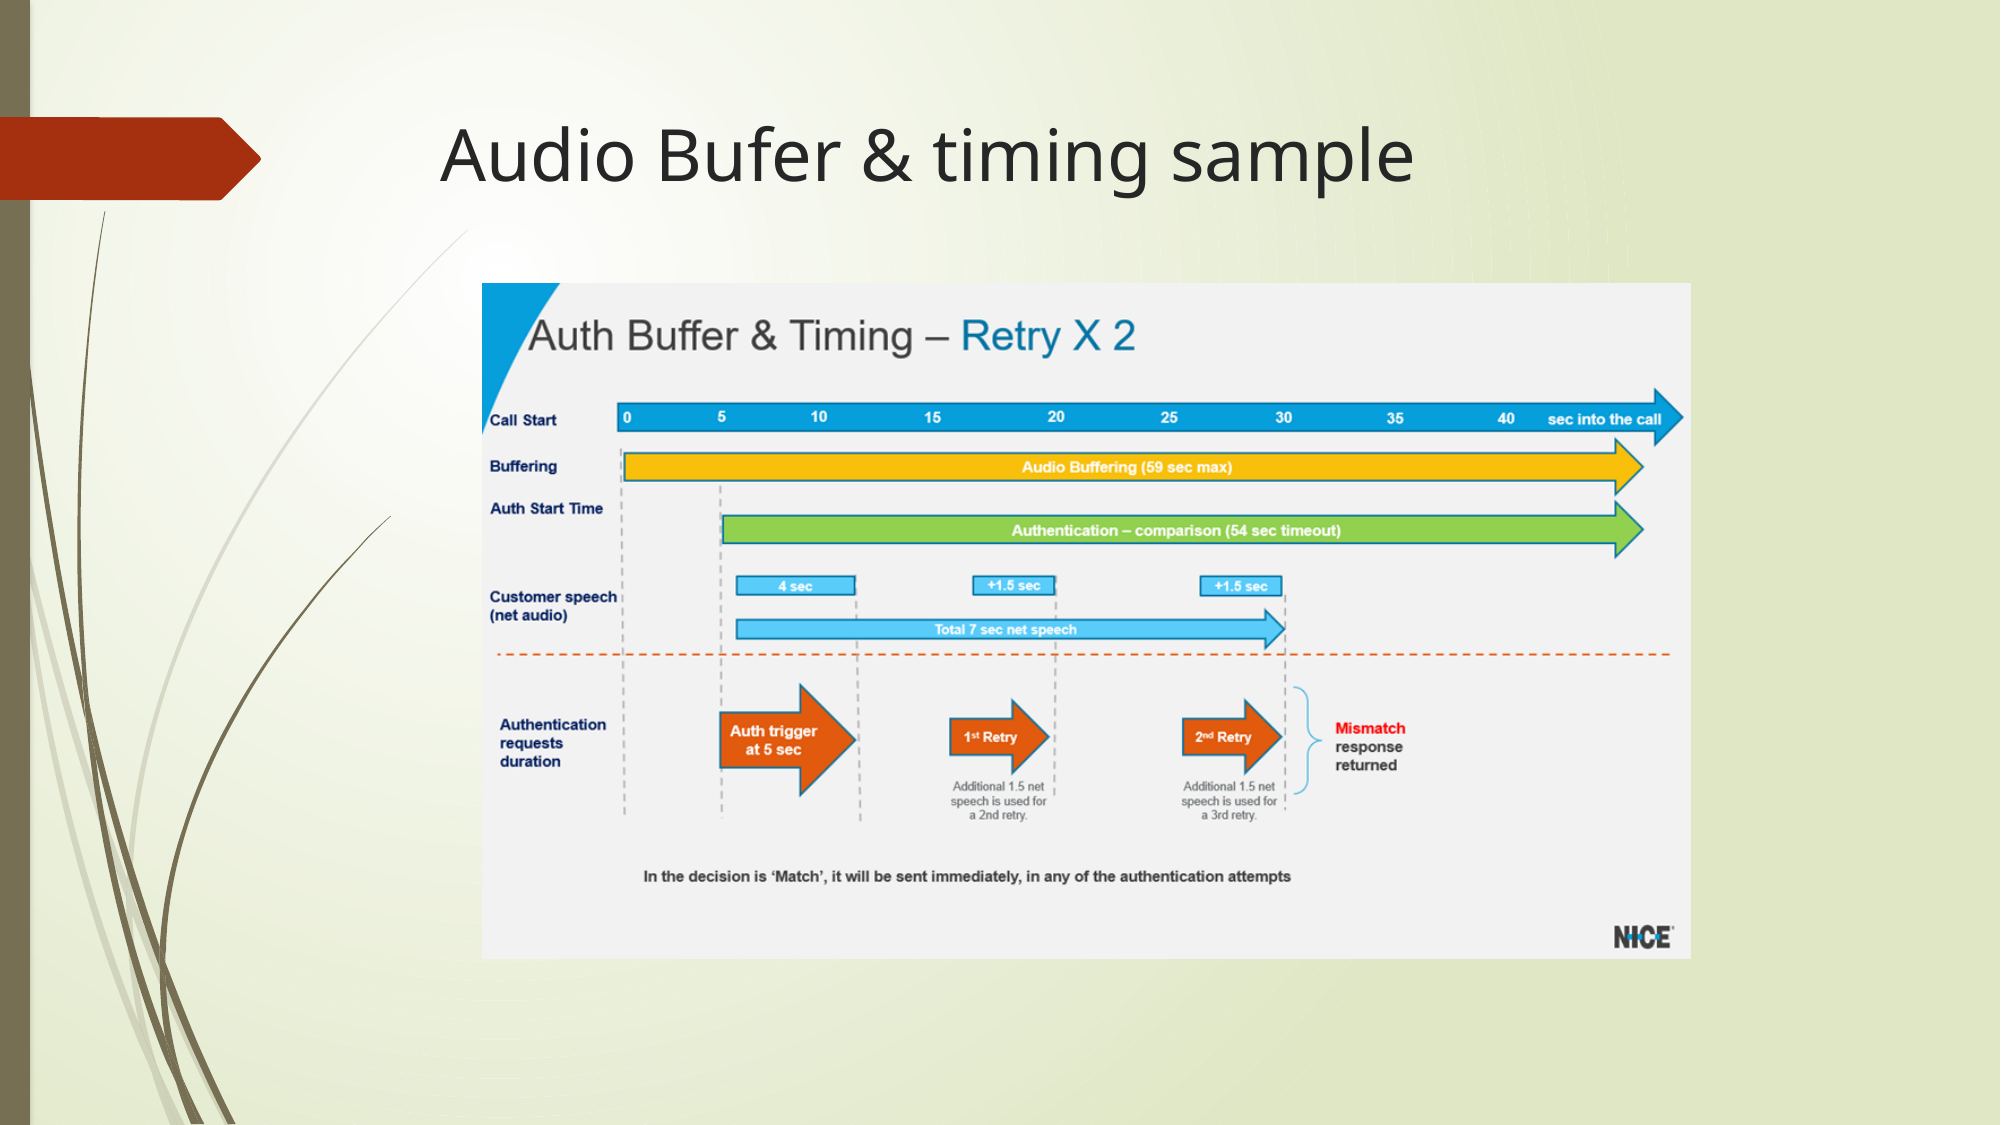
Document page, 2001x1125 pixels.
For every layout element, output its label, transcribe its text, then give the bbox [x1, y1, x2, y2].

title Audio Bufer & timing sample [425, 102, 1466, 205]
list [482, 283, 1691, 960]
